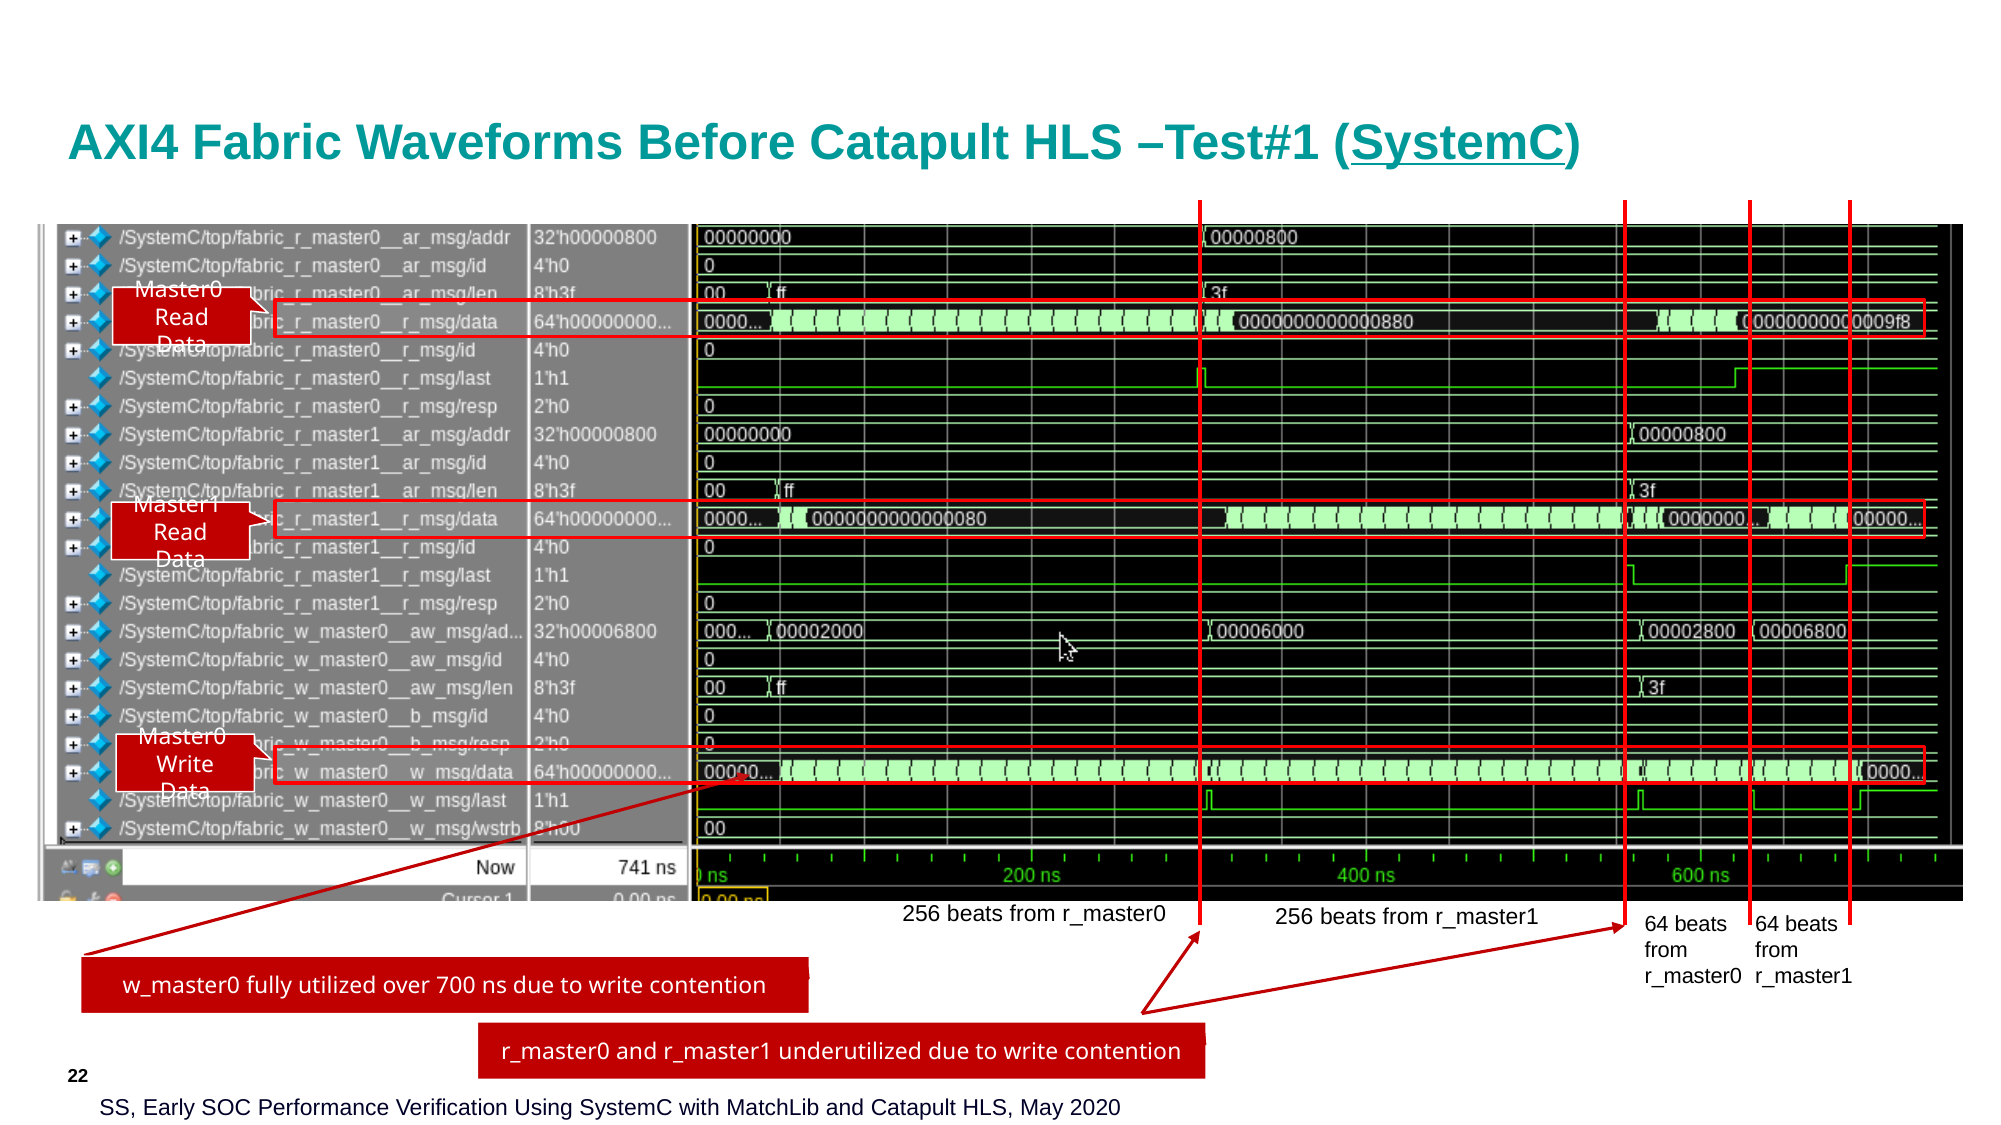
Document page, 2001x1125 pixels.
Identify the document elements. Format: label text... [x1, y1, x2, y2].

picture [37, 224, 1199, 901]
text_box r_master0 and r_master1 underutilized due to write contention [477, 1021, 1208, 1080]
text_box 64 beats from r_master0 [1629, 901, 1740, 996]
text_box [1141, 925, 1625, 1014]
picture [1626, 224, 1749, 901]
text_box 256 beats from r_master0 [887, 901, 1192, 934]
text_box 256 beats from r_master1 [1260, 901, 1565, 925]
title AXI4 Fabric Waveforms Before Catapult HLS –Test#1 (SystemC) [67, 78, 1924, 173]
slide_number 22 [67, 1035, 174, 1125]
text_box w_master0 fully utilized over 700 ns due to write contention [80, 956, 811, 1014]
picture [1751, 224, 1849, 901]
picture [1851, 224, 1963, 901]
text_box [84, 774, 750, 956]
text_box 64 beats from r_master1 [1740, 901, 1868, 996]
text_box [1141, 930, 1200, 1014]
footer SS, Early SOC Performance Verification Using SystemC with MatchLib and Catapult HLS, May 2020 [174, 1087, 1225, 1125]
picture [1201, 224, 1624, 901]
